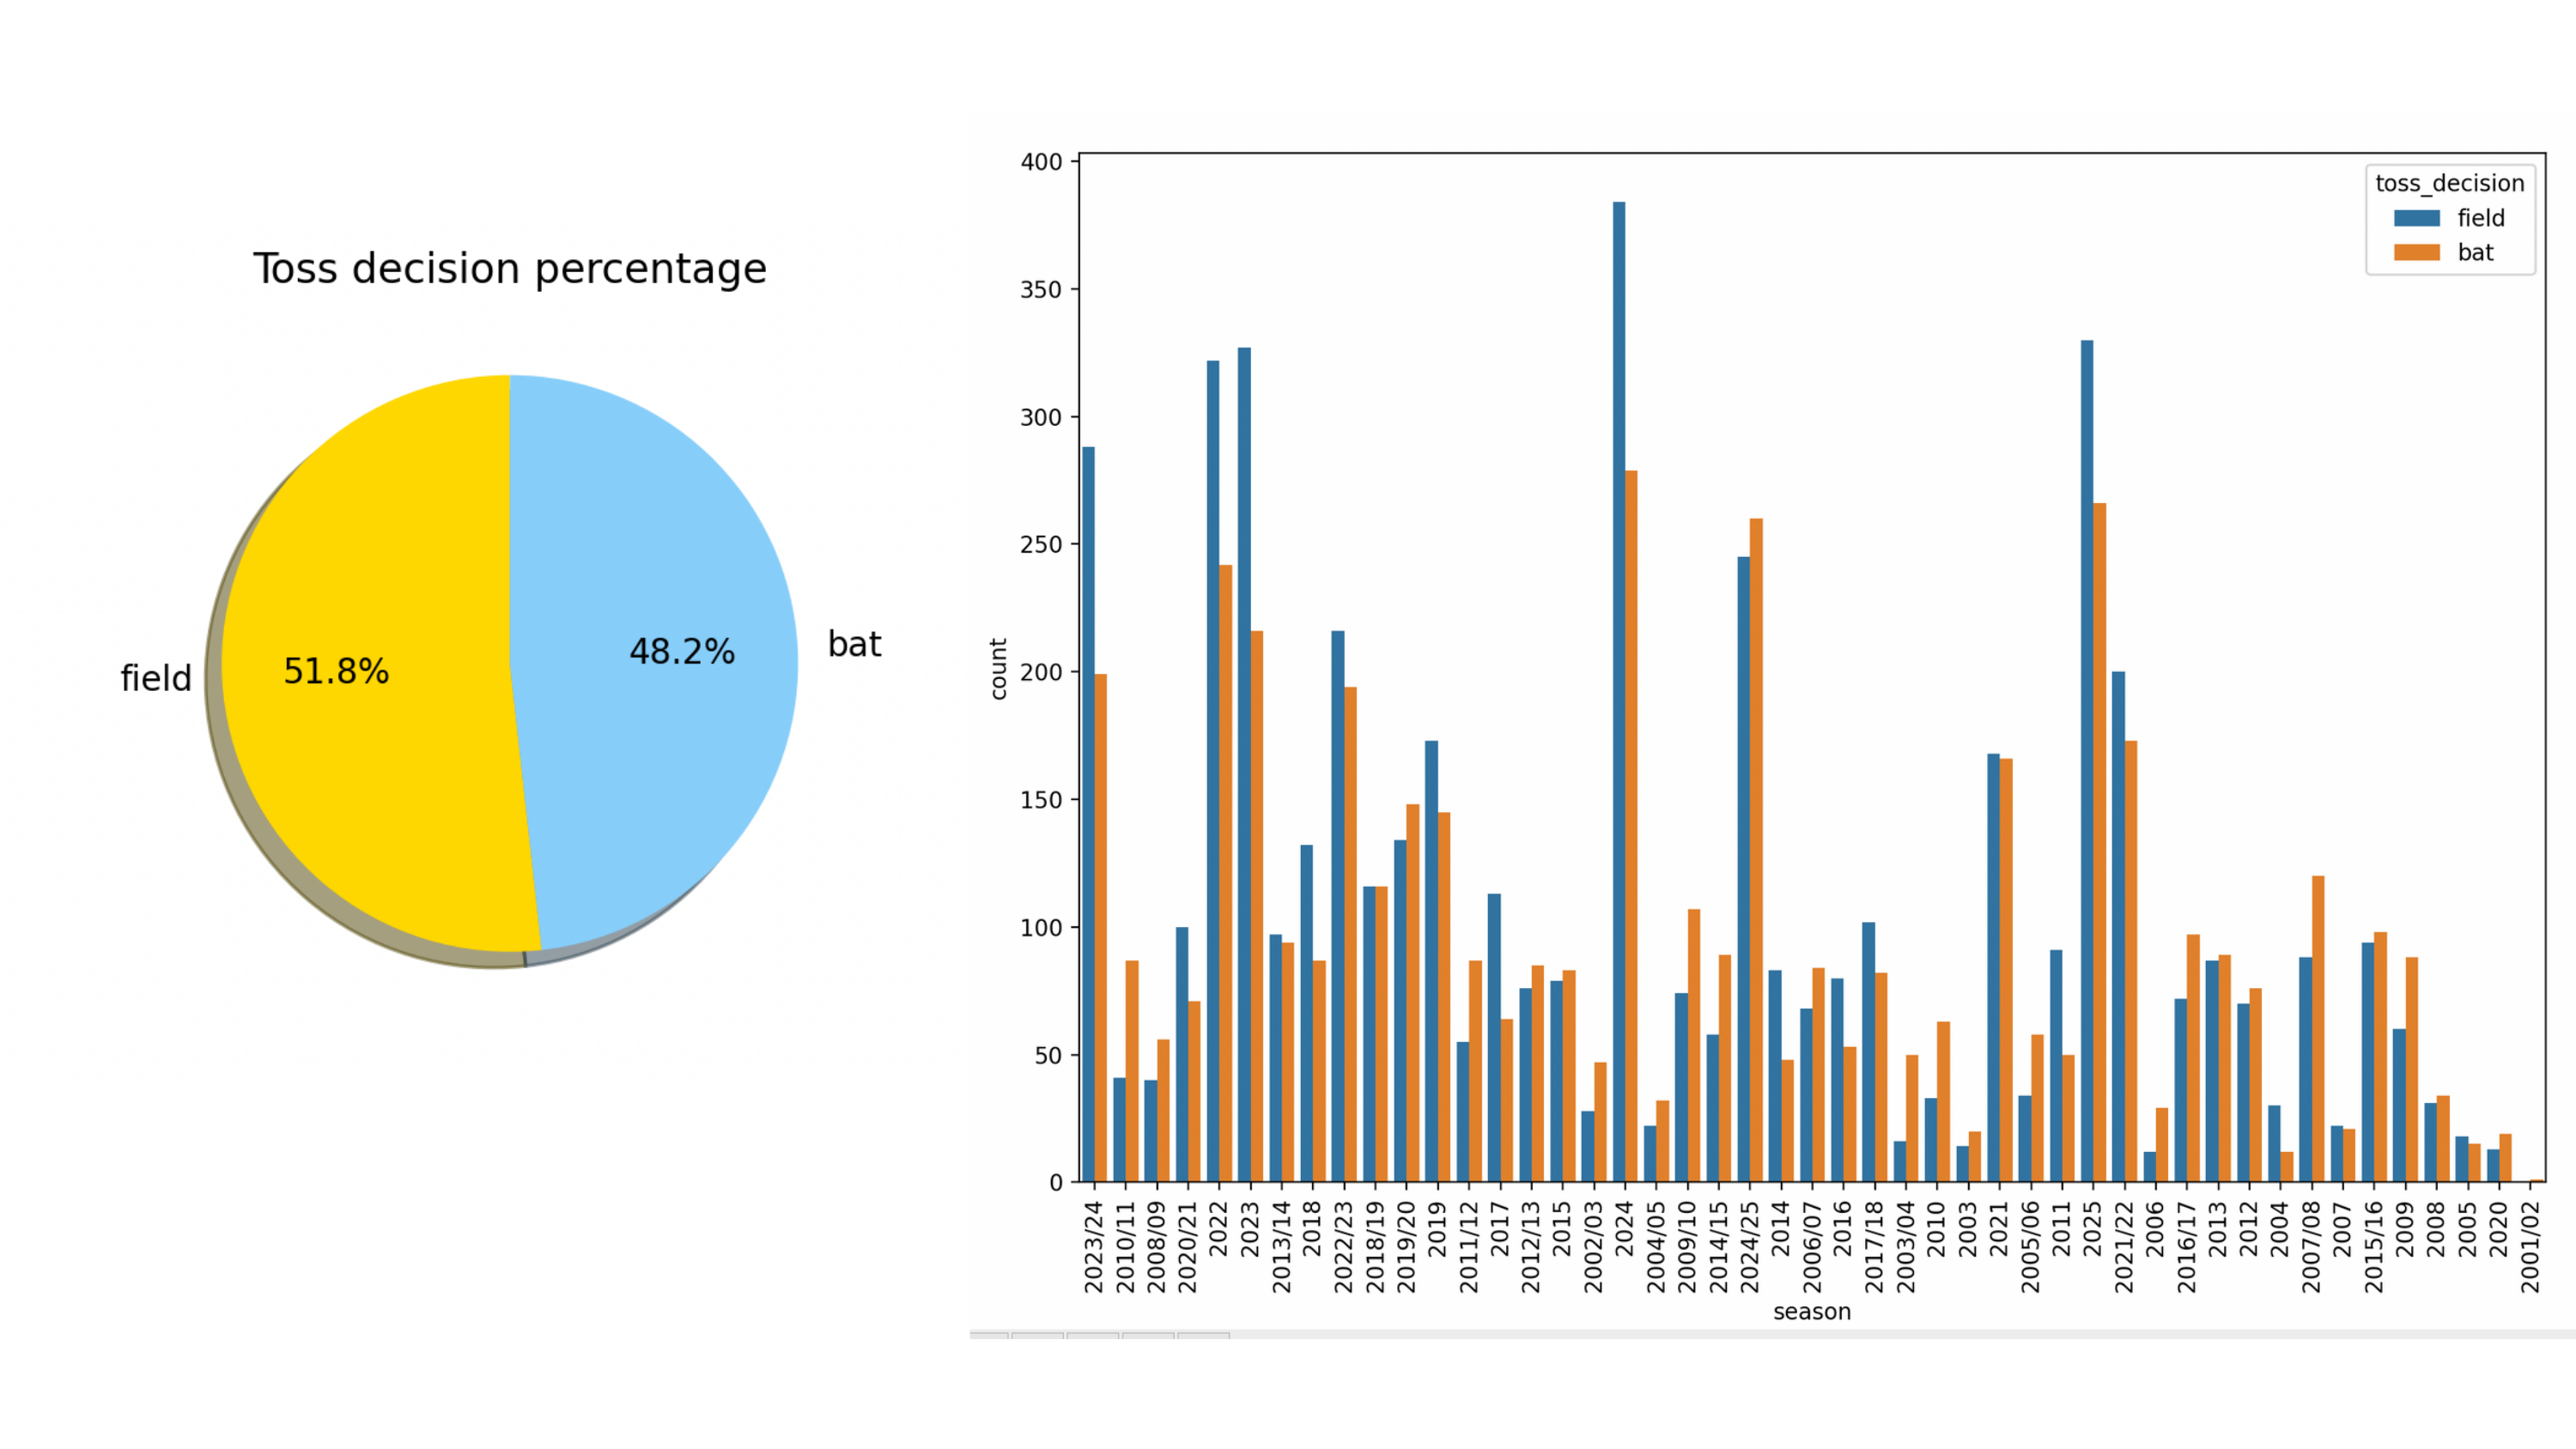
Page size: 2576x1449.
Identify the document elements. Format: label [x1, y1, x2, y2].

text_box [0, 215, 969, 1088]
text_box [969, 112, 2576, 1339]
